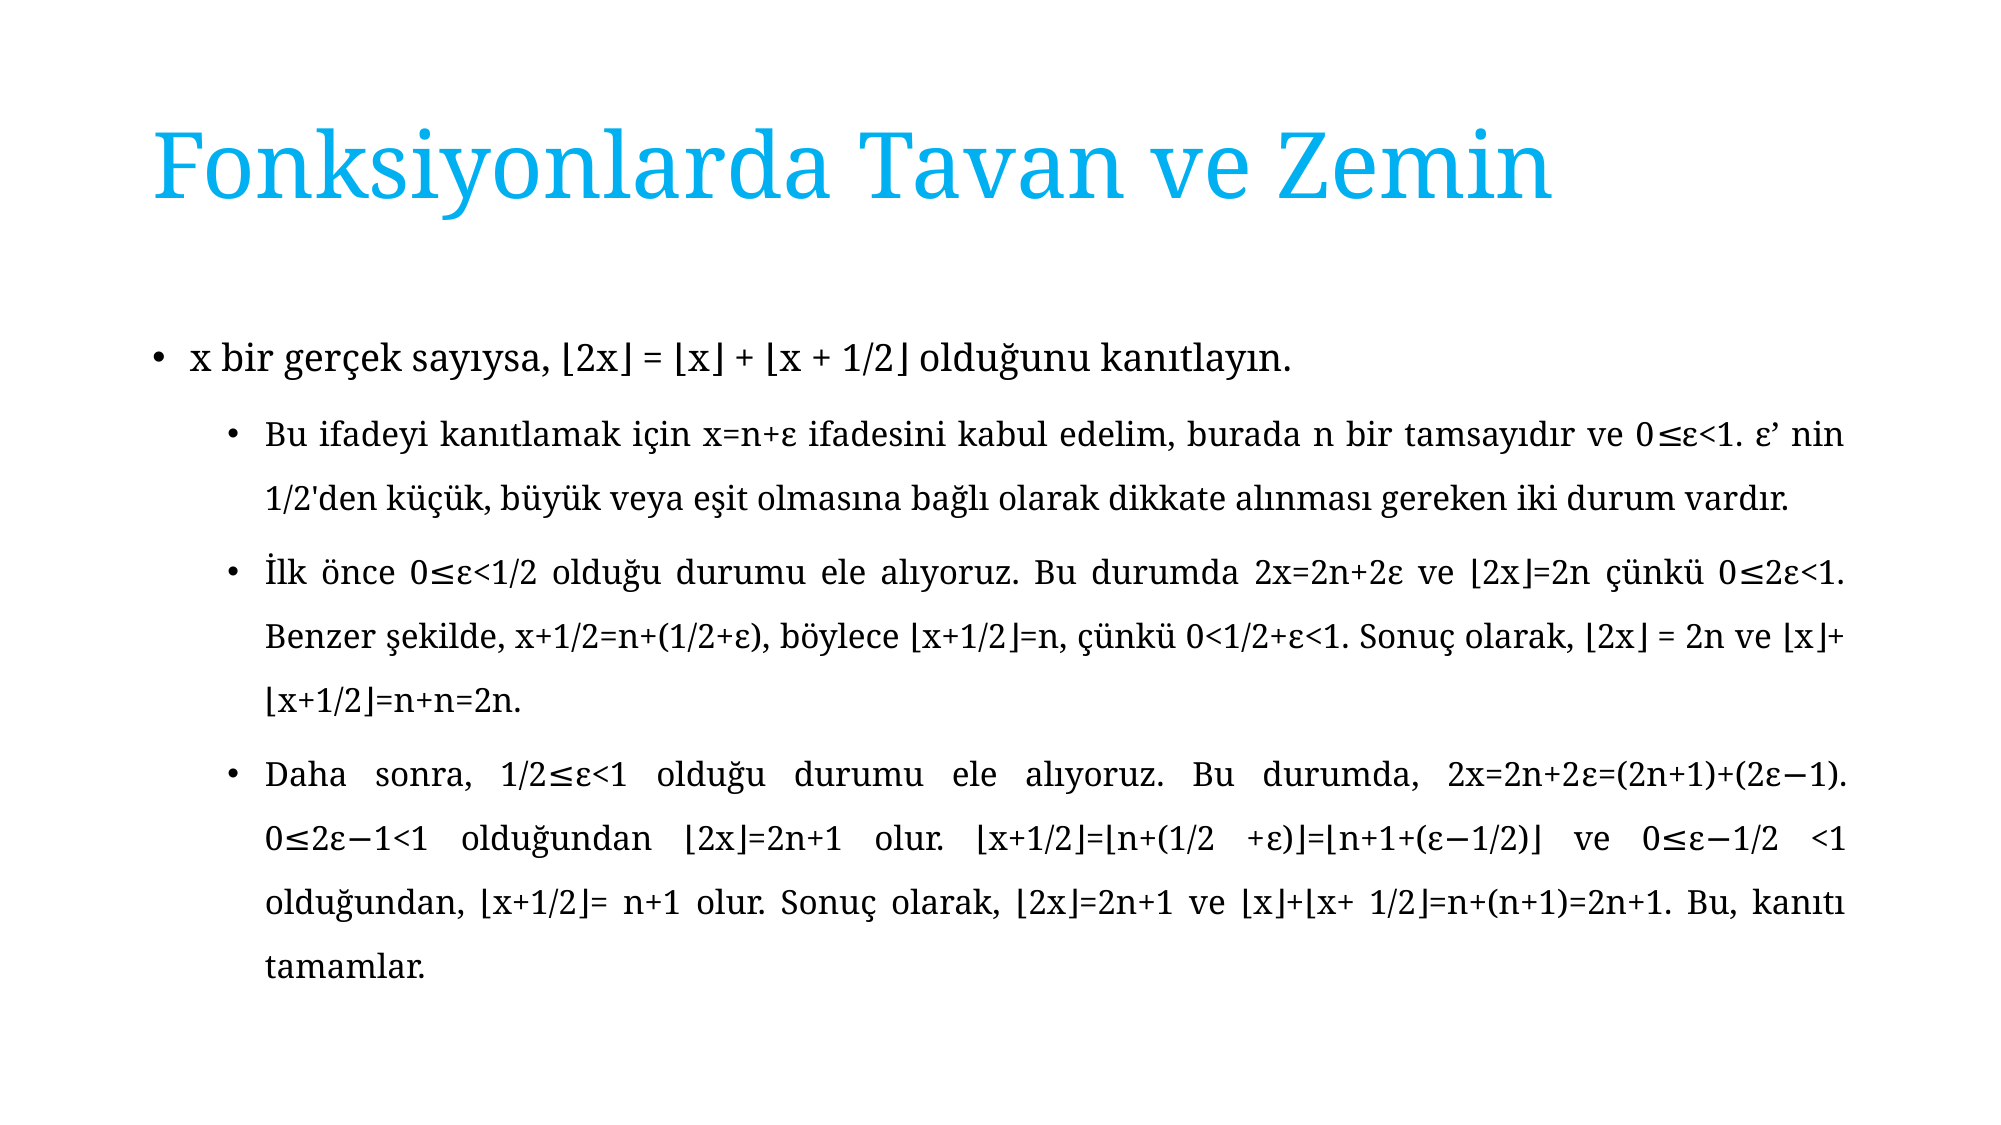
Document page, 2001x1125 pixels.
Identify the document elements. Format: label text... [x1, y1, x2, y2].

title Fonksiyonlarda Tavan ve Zemin [137, 59, 1863, 278]
list x bir gerçek sayıysa, ⌊2x⌋ = ⌊x⌋ + ⌊x + 1/2⌋ olduğunu kanıtlayın. Bu ifadeyi kanıtlamak için x=n+ε ifadesini kabul edelim, burada n bir tamsayıdır ve 0≤ε<1. ε’ nin 1/2'den küçük, büyük veya eşit olmasına bağlı olarak dikkate alınması gereken iki durum vardır. İlk önce 0≤ε<1/2 olduğu durumu ele alıyoruz. Bu durumda 2x=2n+2ε ve ⌊2x⌋=2n çünkü 0≤2ε<1. Benzer şekilde, x+1/2=n+(1/2+ε), böylece ⌊x+1/2⌋=n, çünkü 0<1/2+ε<1. Sonuç olarak, ⌊2x⌋ = 2n ve ⌊x⌋+⌊x+1/2⌋=n+n=2n. Daha sonra, 1/2≤ε<1 olduğu durumu ele alıyoruz. Bu durumda, 2x=2n+2ε=(2n+1)+(2ε−1). 0≤2ε−1<1 olduğundan ⌊2x⌋=2n+1 olur. ⌊x+1/2⌋=⌊n+(1/2 +ε)⌋=⌊n+1+(ε−1/2)⌋ ve 0≤ε−1/2 <1 olduğundan, ⌊x+1/2⌋= n+1 olur. Sonuç olarak, ⌊2x⌋=2n+1 ve ⌊x⌋+⌊x+ 1/2⌋=n+(n+1)=2n+1. Bu, kanıtı tamamlar. [137, 299, 1863, 1014]
